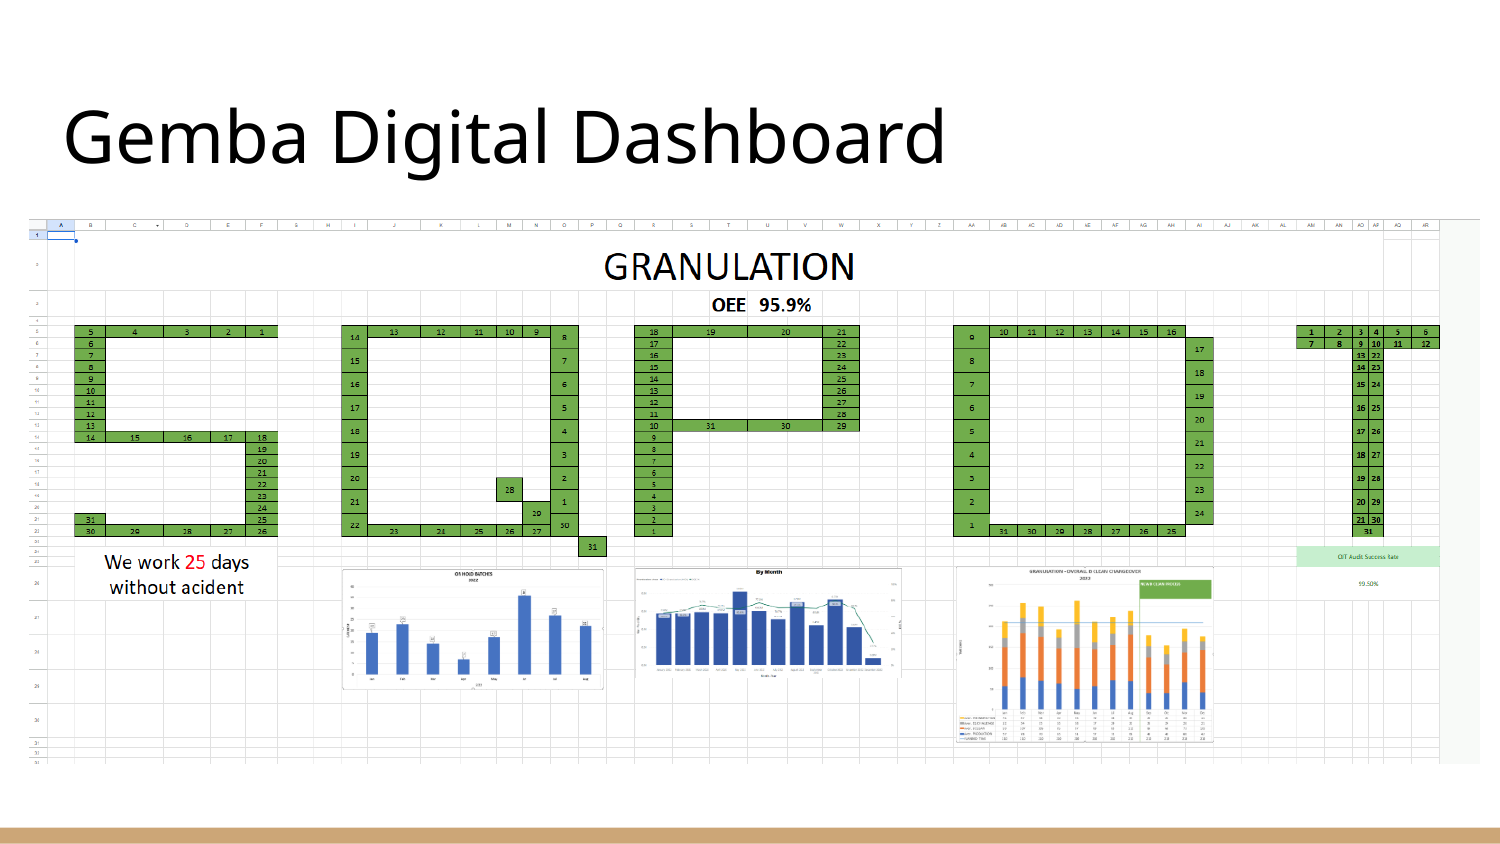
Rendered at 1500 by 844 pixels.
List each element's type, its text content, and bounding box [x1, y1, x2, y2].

picture [29, 219, 1480, 764]
title Gemba Digital Dashboard [47, 56, 1487, 194]
